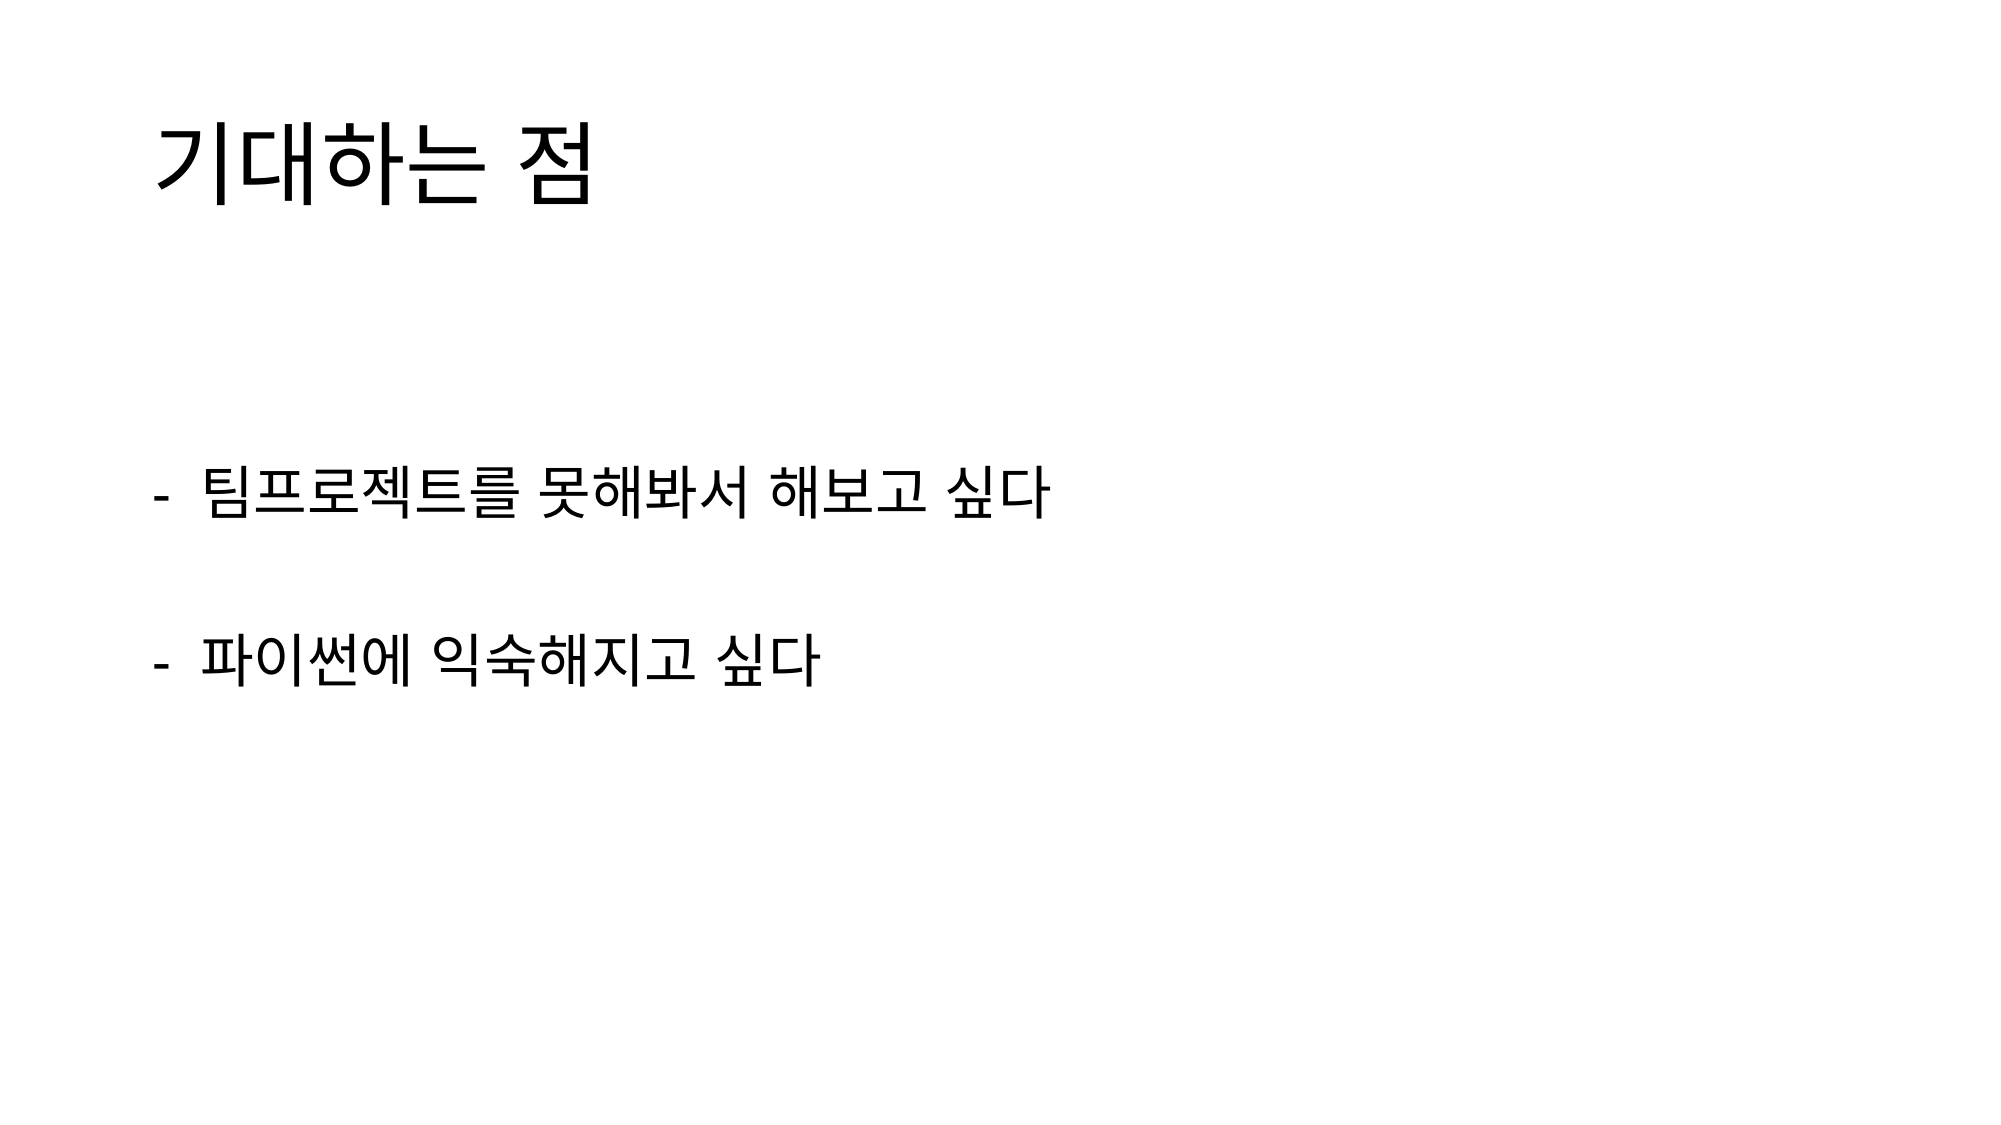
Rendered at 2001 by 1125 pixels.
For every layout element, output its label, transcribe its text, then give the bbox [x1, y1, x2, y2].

list - 팀프로젝트를 못해봐서 해보고 싶다 - 파이썬에 익숙해지고 싶다 [137, 456, 1863, 1125]
title 기대하는 점 [137, 59, 1863, 278]
